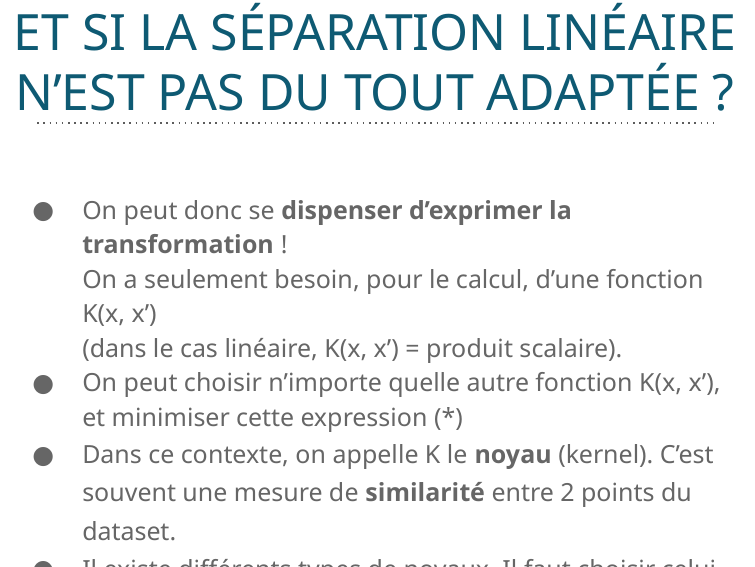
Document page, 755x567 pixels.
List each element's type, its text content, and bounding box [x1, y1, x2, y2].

title ET SI LA SÉPARATION LINÉAIRE N’EST PAS DU TOUT ADAPTÉE ? [0, 0, 755, 121]
text_box On peut donc se dispenser d’exprimer la transformation ! On a seulement besoin, pour le calcul, d’une fonction K(x, x’) (dans le cas linéaire, K(x, x’) = produit scalaire). On peut choisir n’importe quelle autre fonction K(x, x’), et minimiser cette expression (*) Dans ce contexte, on appelle K le noyau (kernel). C’est souvent une mesure de similarité entre 2 points du dataset. Il existe différents types de noyaux. Il faut choisir celui qui est le plus adapté aux données. [0, 174, 755, 508]
